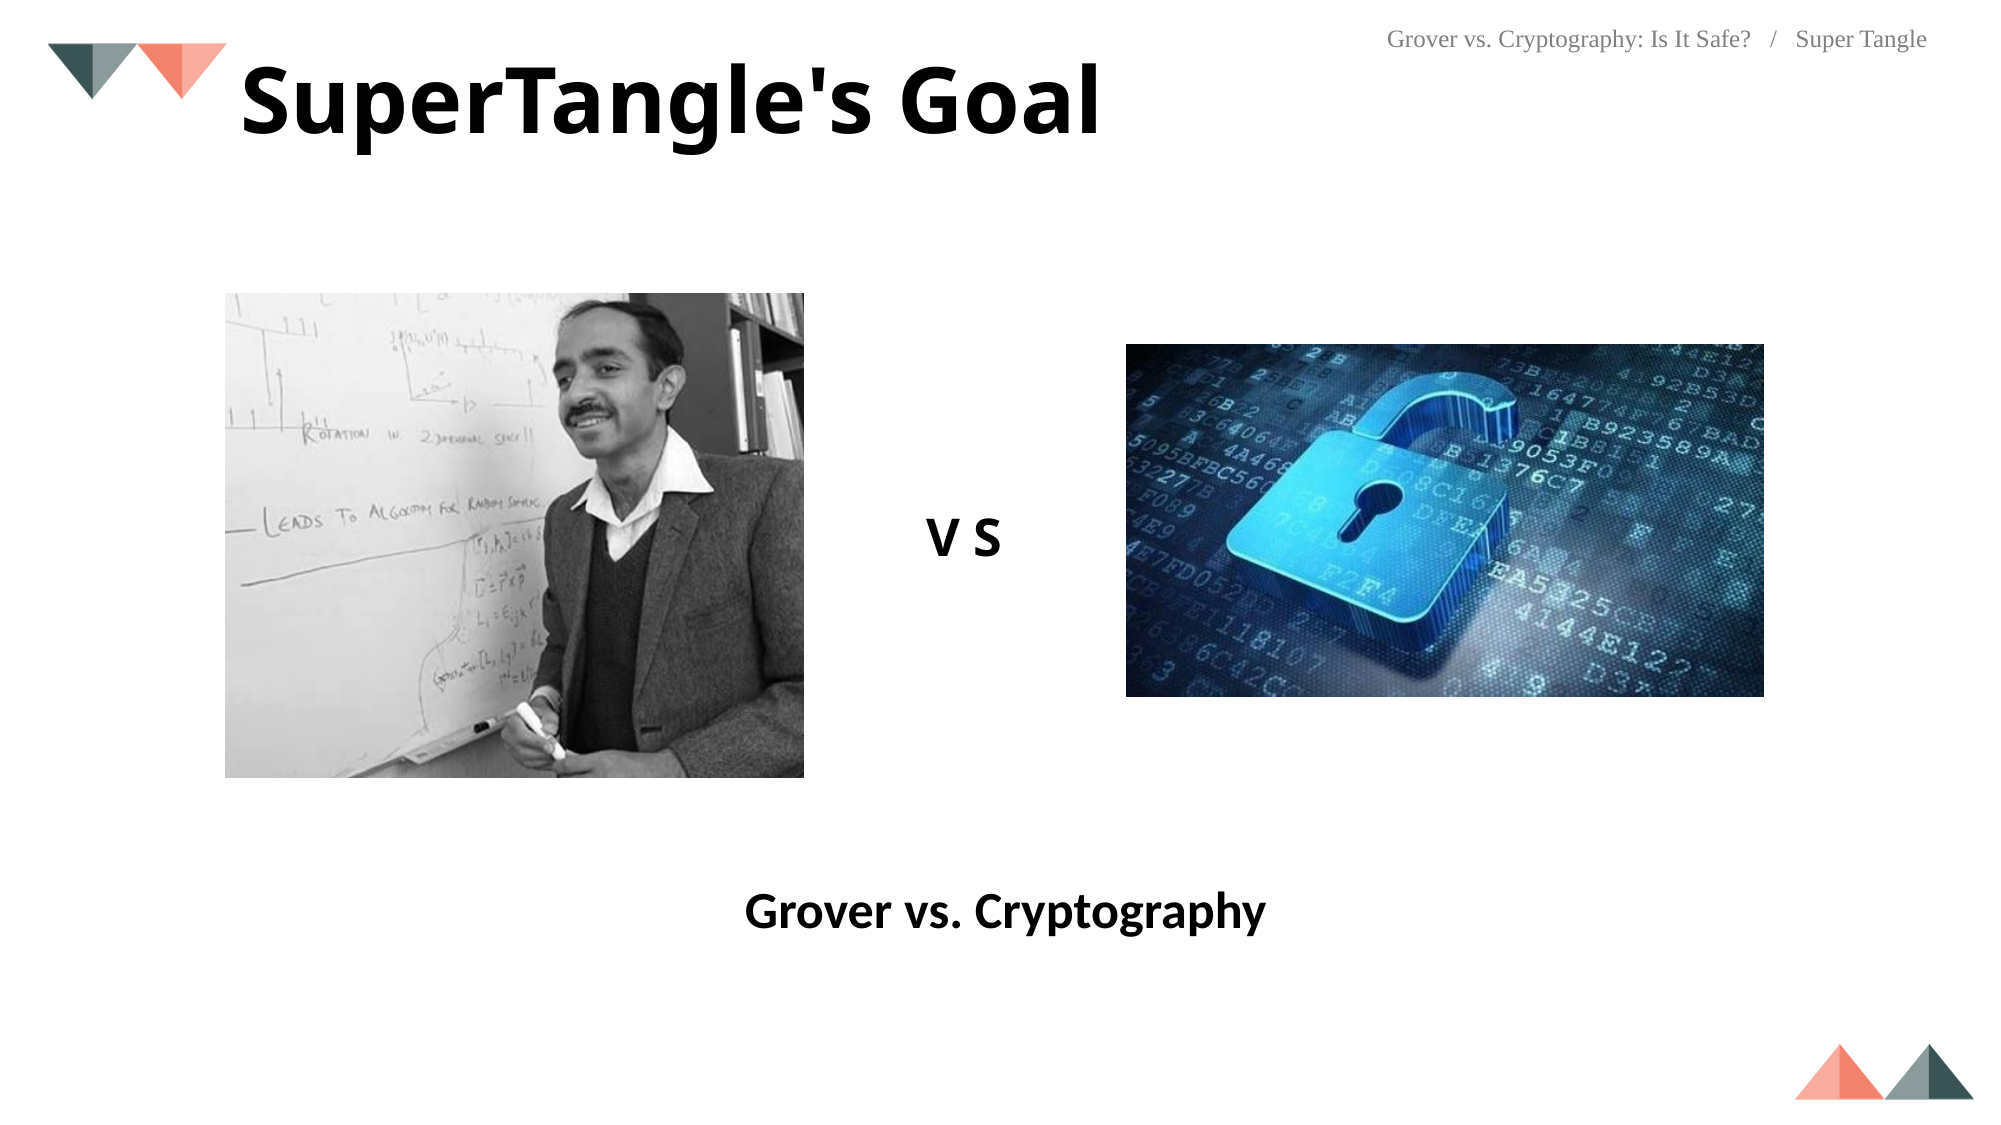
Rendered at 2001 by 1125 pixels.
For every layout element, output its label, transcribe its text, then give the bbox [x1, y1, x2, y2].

picture [1126, 344, 1764, 697]
title SuperTangle's Goal [225, 47, 2000, 173]
picture [225, 293, 804, 778]
text_box V S [911, 496, 1018, 574]
text_box Grover vs. Cryptography [730, 869, 1294, 947]
